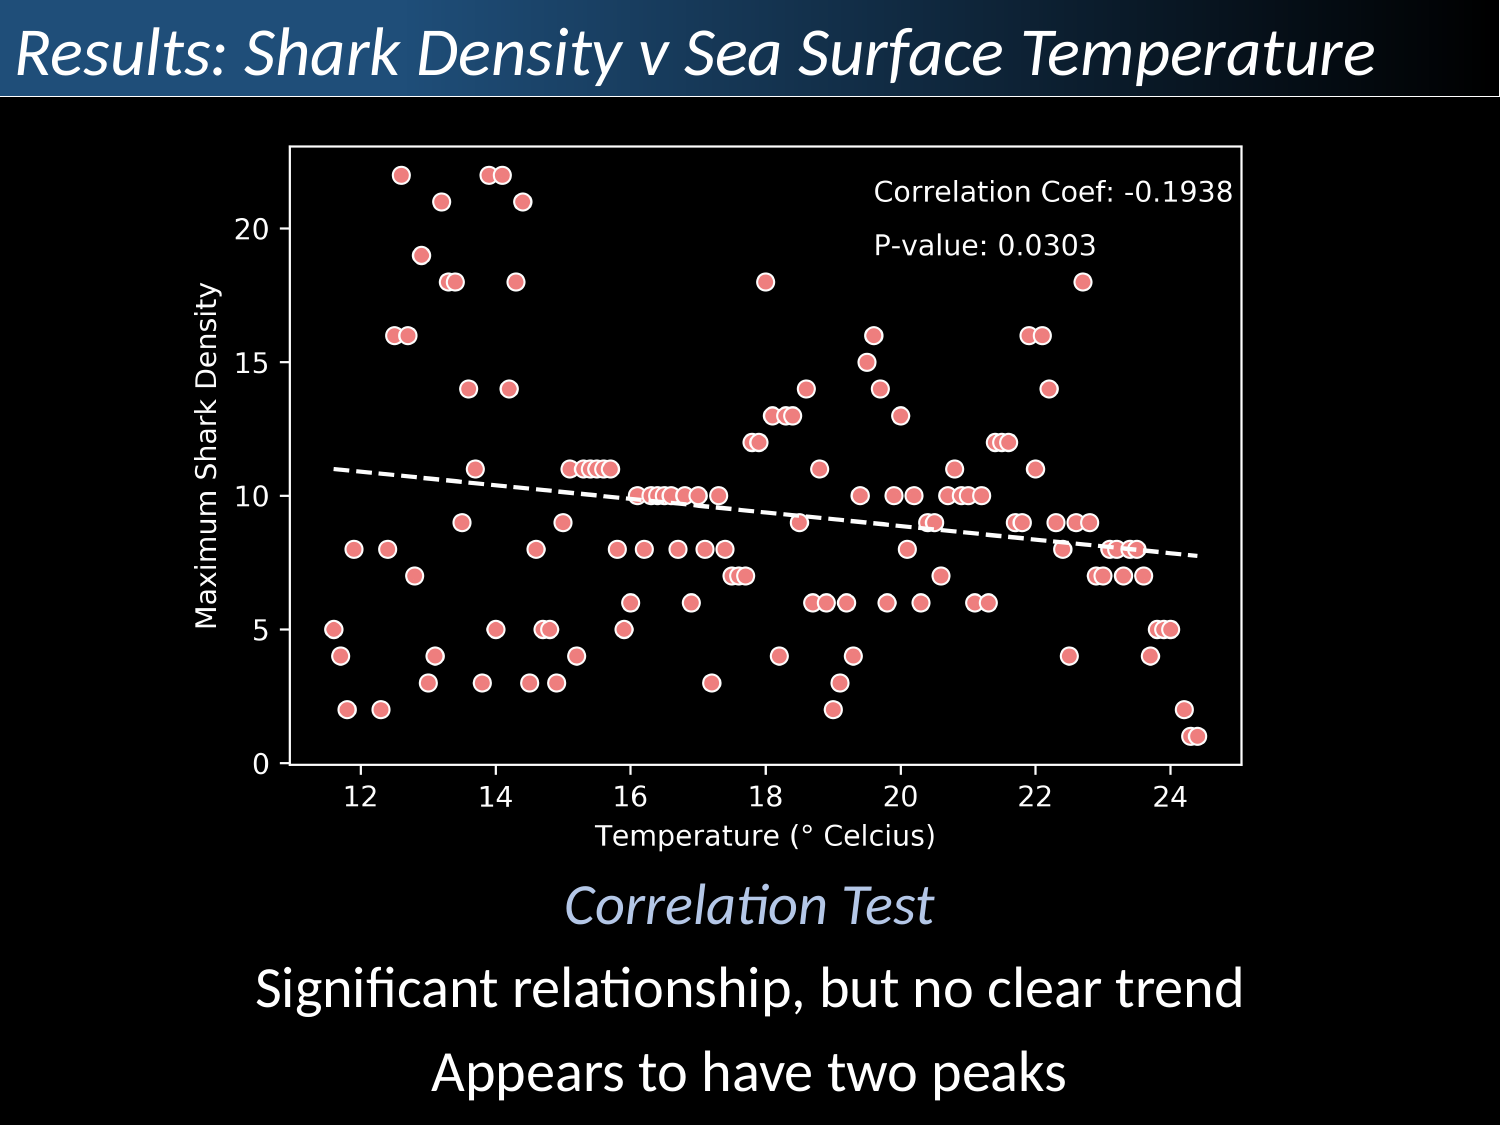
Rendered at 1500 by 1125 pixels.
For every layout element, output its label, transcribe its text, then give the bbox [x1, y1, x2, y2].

text_box Results: Shark Density v Sea Surface Temperature [0, 0, 1500, 97]
text_box Correlation Test Significant relationship, but no clear trend Appears to have two peaks [35, 866, 1465, 1095]
picture [136, 48, 1364, 867]
